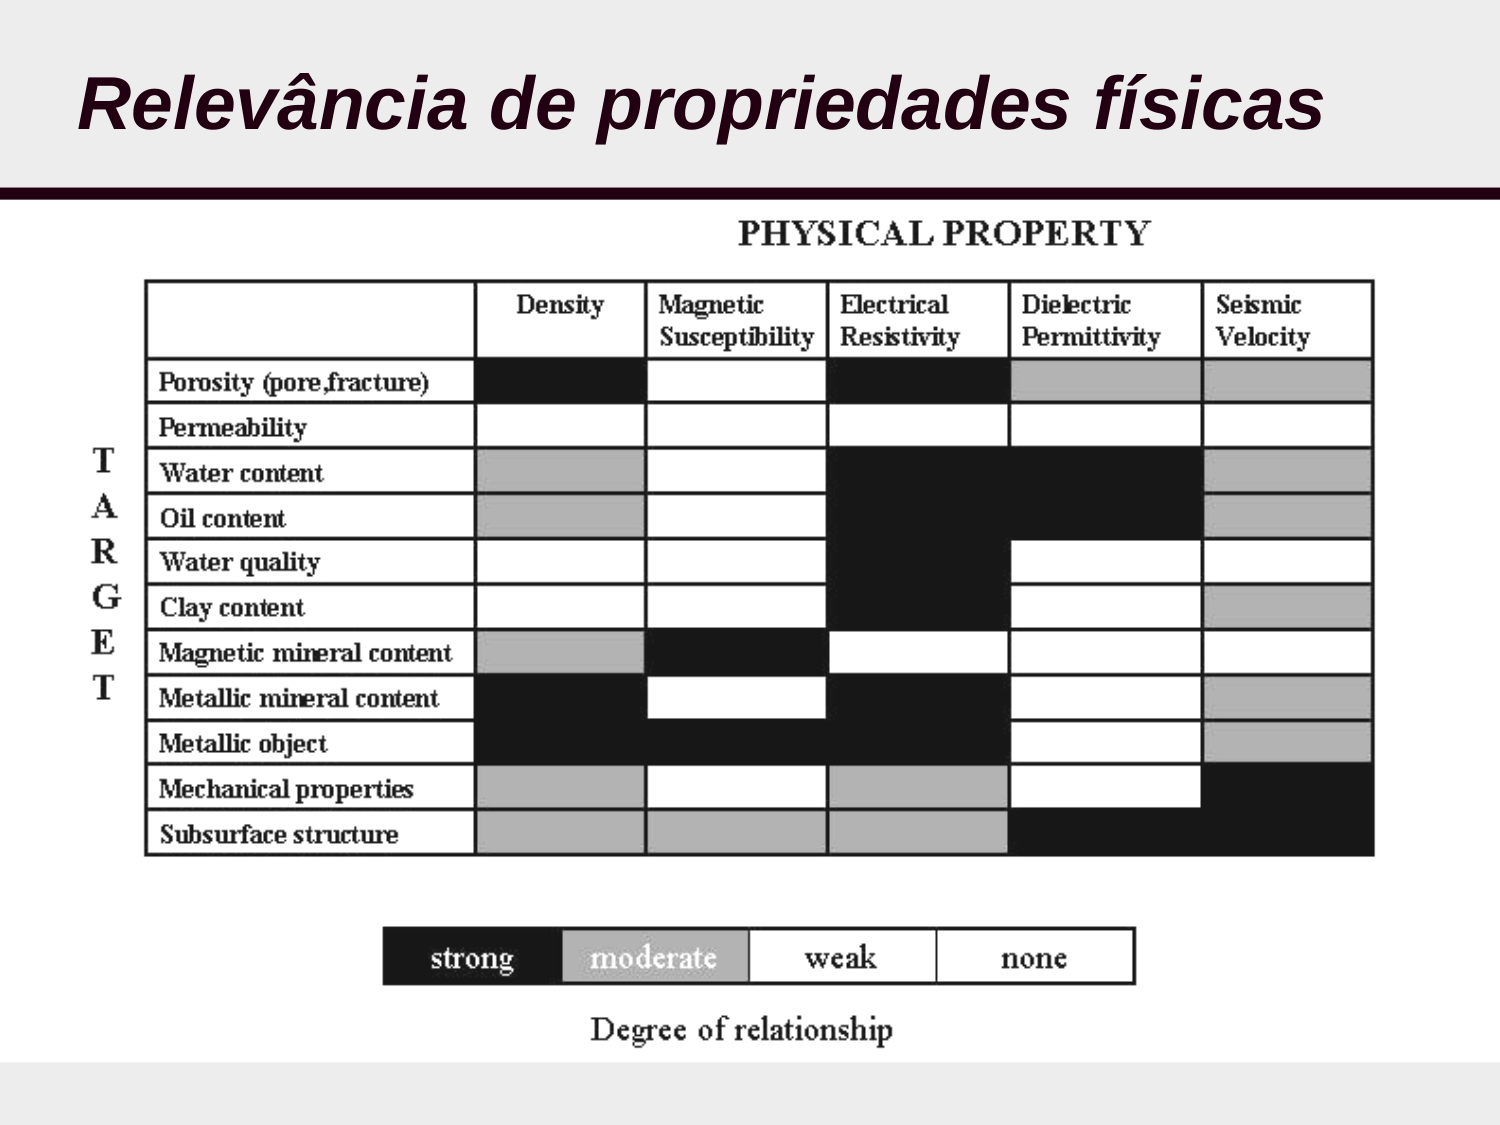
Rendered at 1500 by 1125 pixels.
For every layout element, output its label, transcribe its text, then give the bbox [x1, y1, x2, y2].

title Relevância de propriedades físicas [62, 37, 1475, 163]
picture [49, 201, 1413, 1051]
